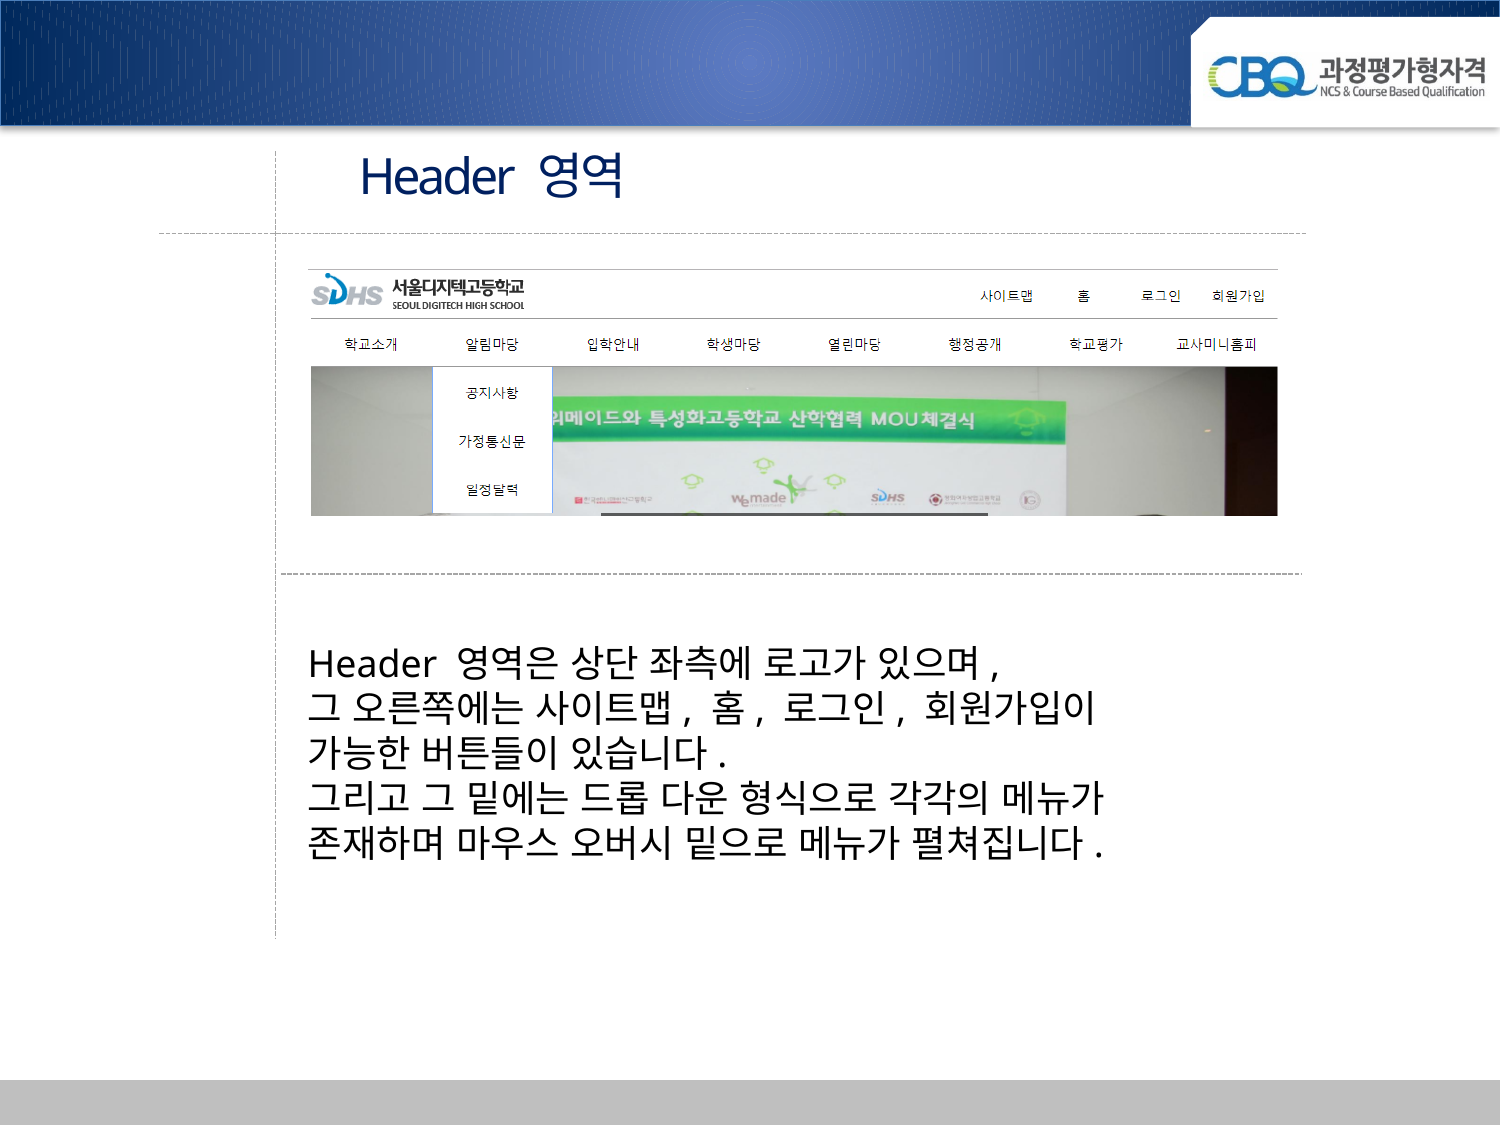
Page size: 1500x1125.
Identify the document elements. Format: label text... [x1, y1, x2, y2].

text_box Header 영역 [343, 137, 848, 212]
text_box [0, 1080, 1500, 1125]
text_box [1190, 16, 1500, 128]
text_box [0, 0, 1500, 126]
picture [308, 269, 1278, 516]
text_box Header 영역은 상단 좌측에 로고가 있으며, 그 오른쪽에는 사이트맵, 홈, 로그인, 회원가입이 가능한 버튼들이 있습니다. 그리고 그 밑에는 드롭 다운 형식으로 각각의 메뉴가 존재하며 마우스 오버시 밑으로 메뉴가 펼쳐집니다. [292, 632, 1219, 873]
picture [1203, 52, 1490, 101]
